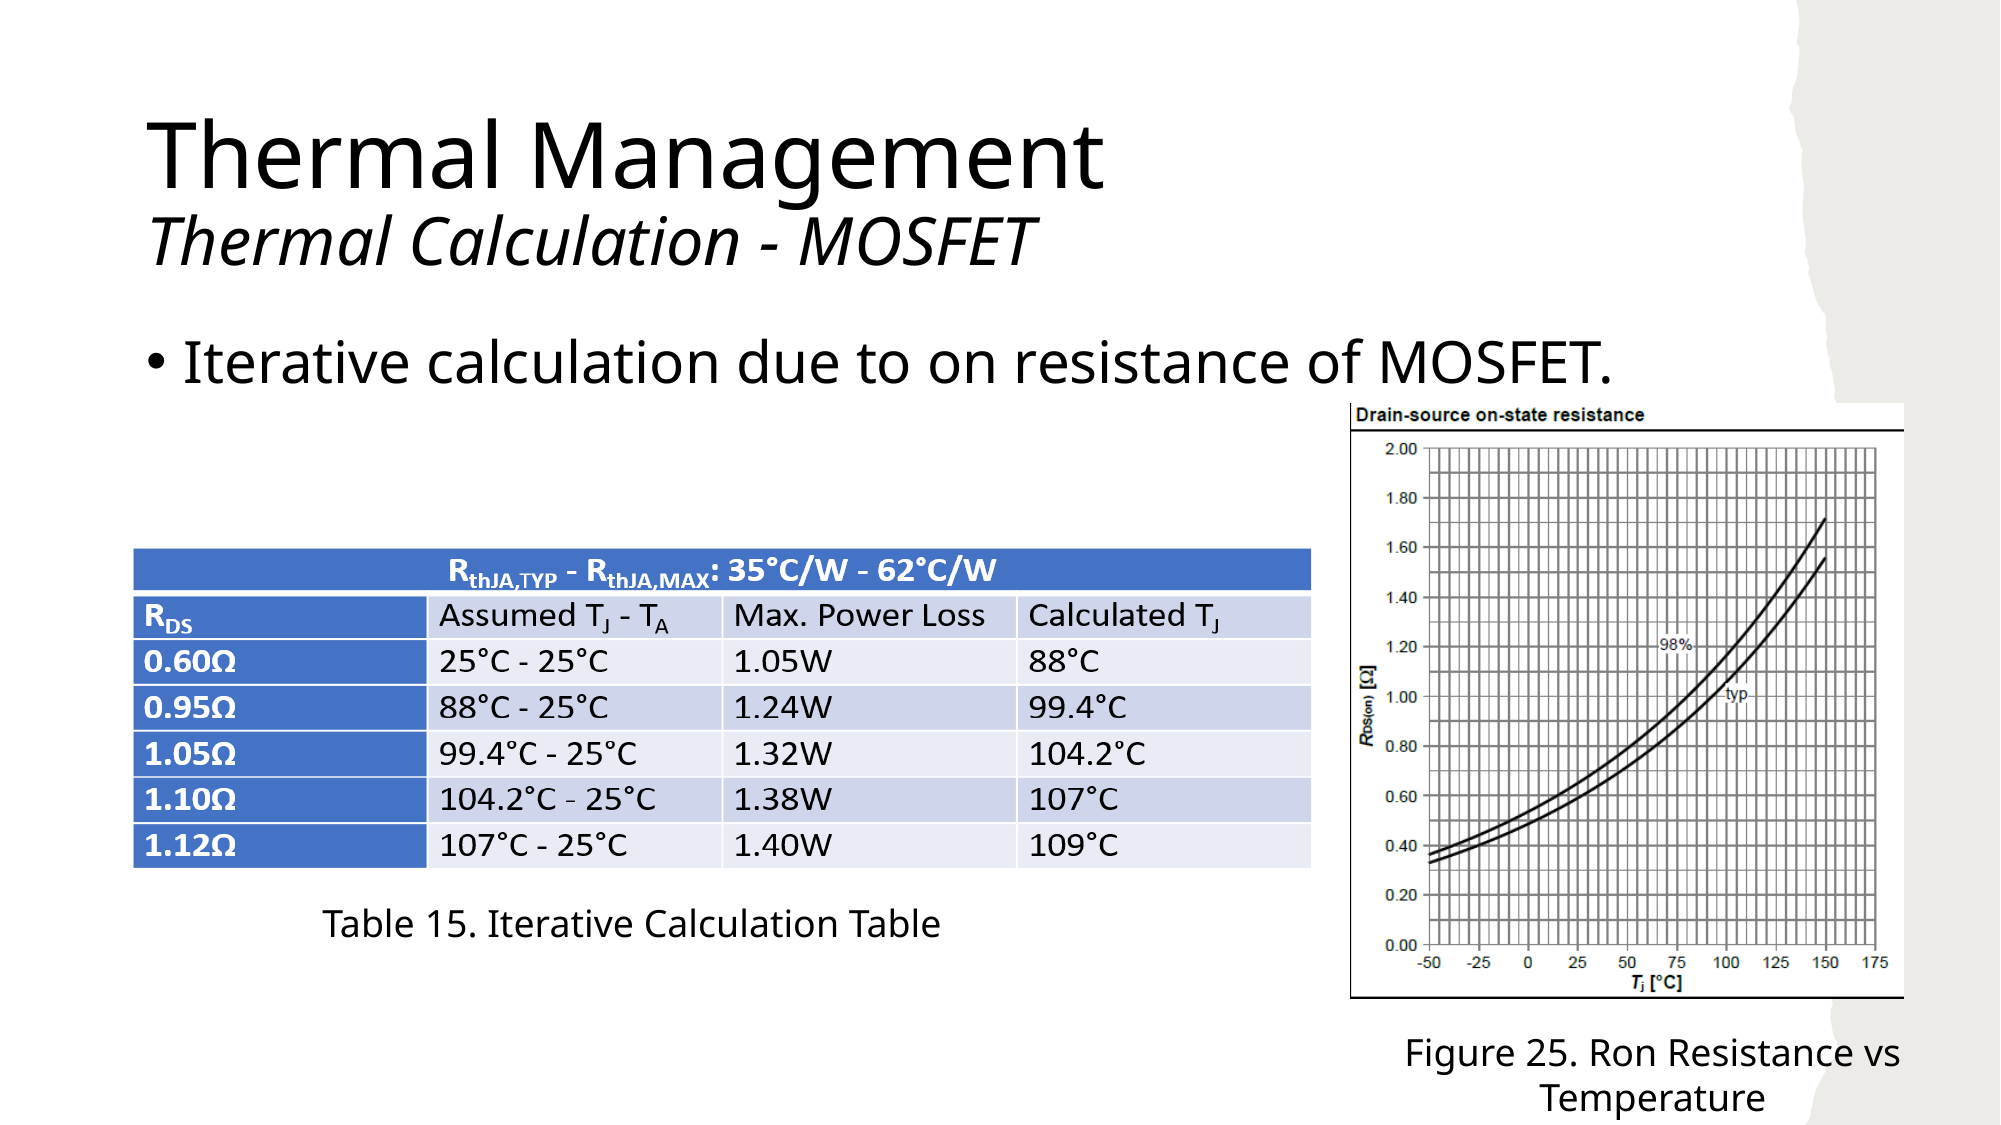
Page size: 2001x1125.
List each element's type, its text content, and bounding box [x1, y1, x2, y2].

text_box Iterative calculation due to on resistance of MOSFET. [131, 325, 1856, 1040]
text_box Table 15. Iterative Calculation Table [118, 892, 1147, 953]
text_box Figure 25. Ron Resistance vs Temperature [1315, 1021, 1991, 1125]
picture [131, 537, 1316, 886]
picture [1350, 0, 2000, 1125]
text_box Thermal Management Thermal Calculation - MOSFET [131, 85, 1856, 304]
